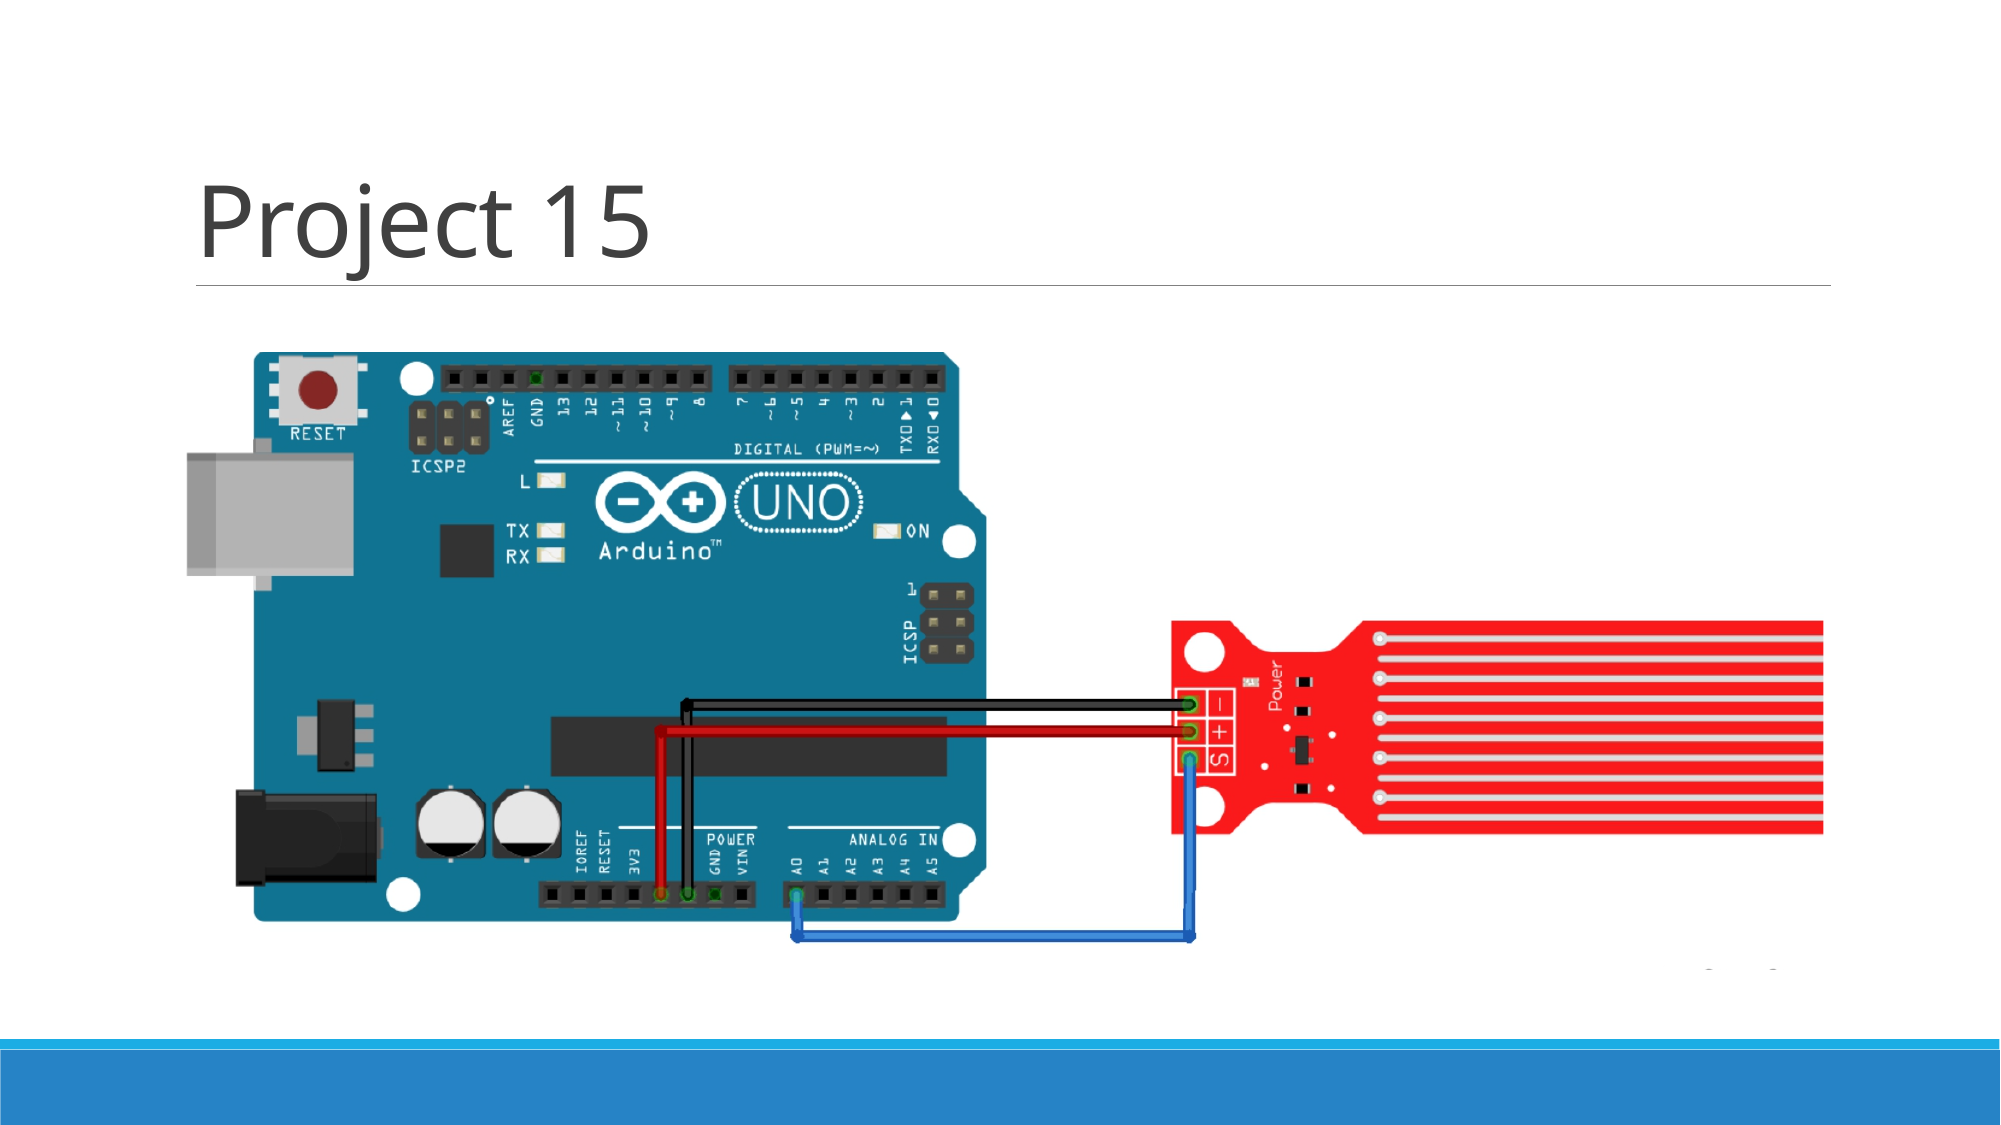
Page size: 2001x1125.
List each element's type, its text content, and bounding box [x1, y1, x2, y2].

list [185, 352, 1824, 970]
title Project 15 [180, 47, 1830, 285]
